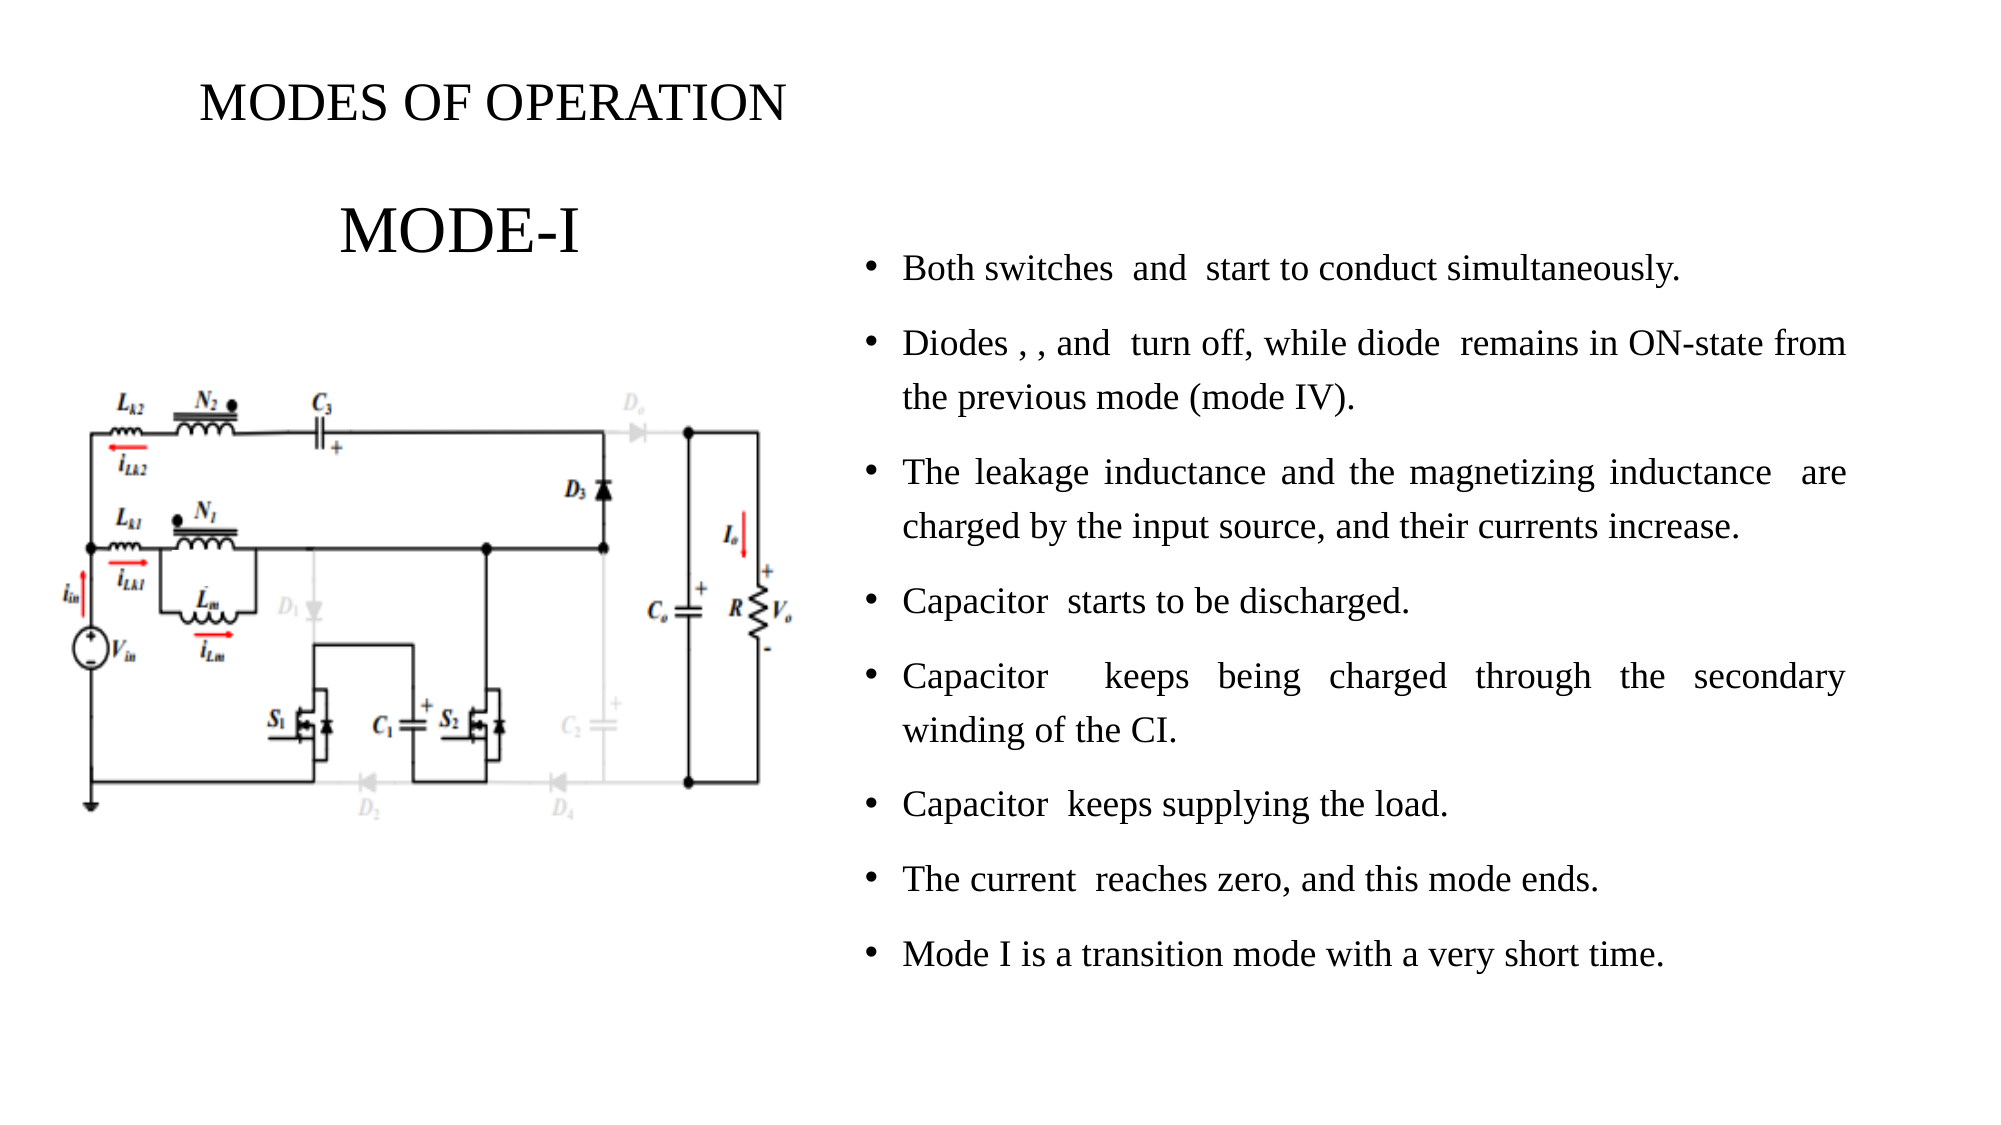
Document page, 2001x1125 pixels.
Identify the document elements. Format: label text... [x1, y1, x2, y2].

text_box MODES OF OPERATION [185, 59, 817, 139]
title MODE-I [137, 99, 783, 362]
picture [12, 387, 817, 829]
